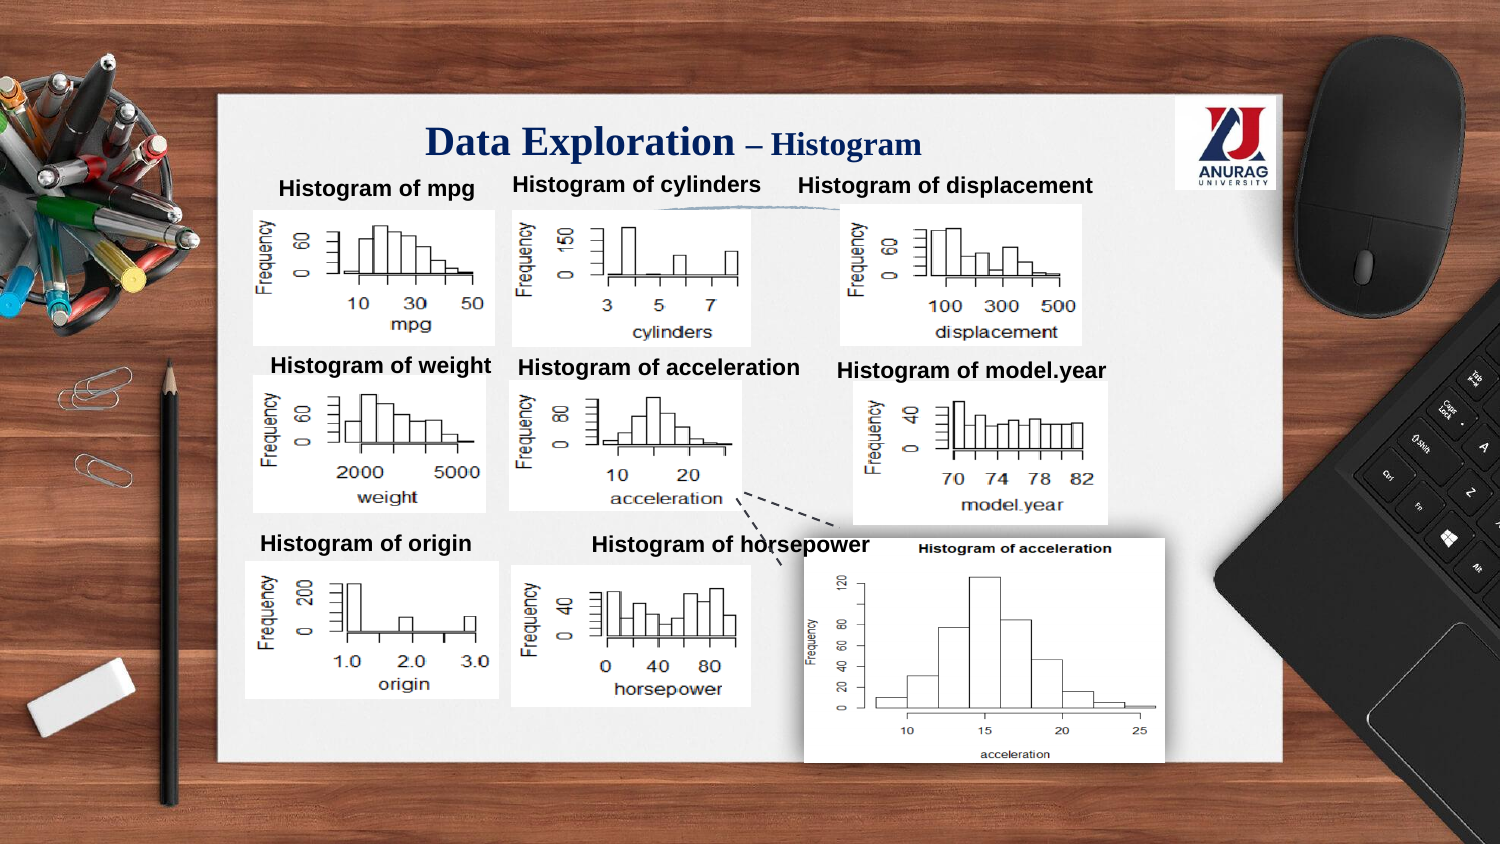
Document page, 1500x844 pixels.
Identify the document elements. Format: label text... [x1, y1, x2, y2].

title Data Exploration – Histogram [228, 91, 1119, 165]
picture [0, 0, 1500, 844]
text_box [233, 161, 1165, 763]
